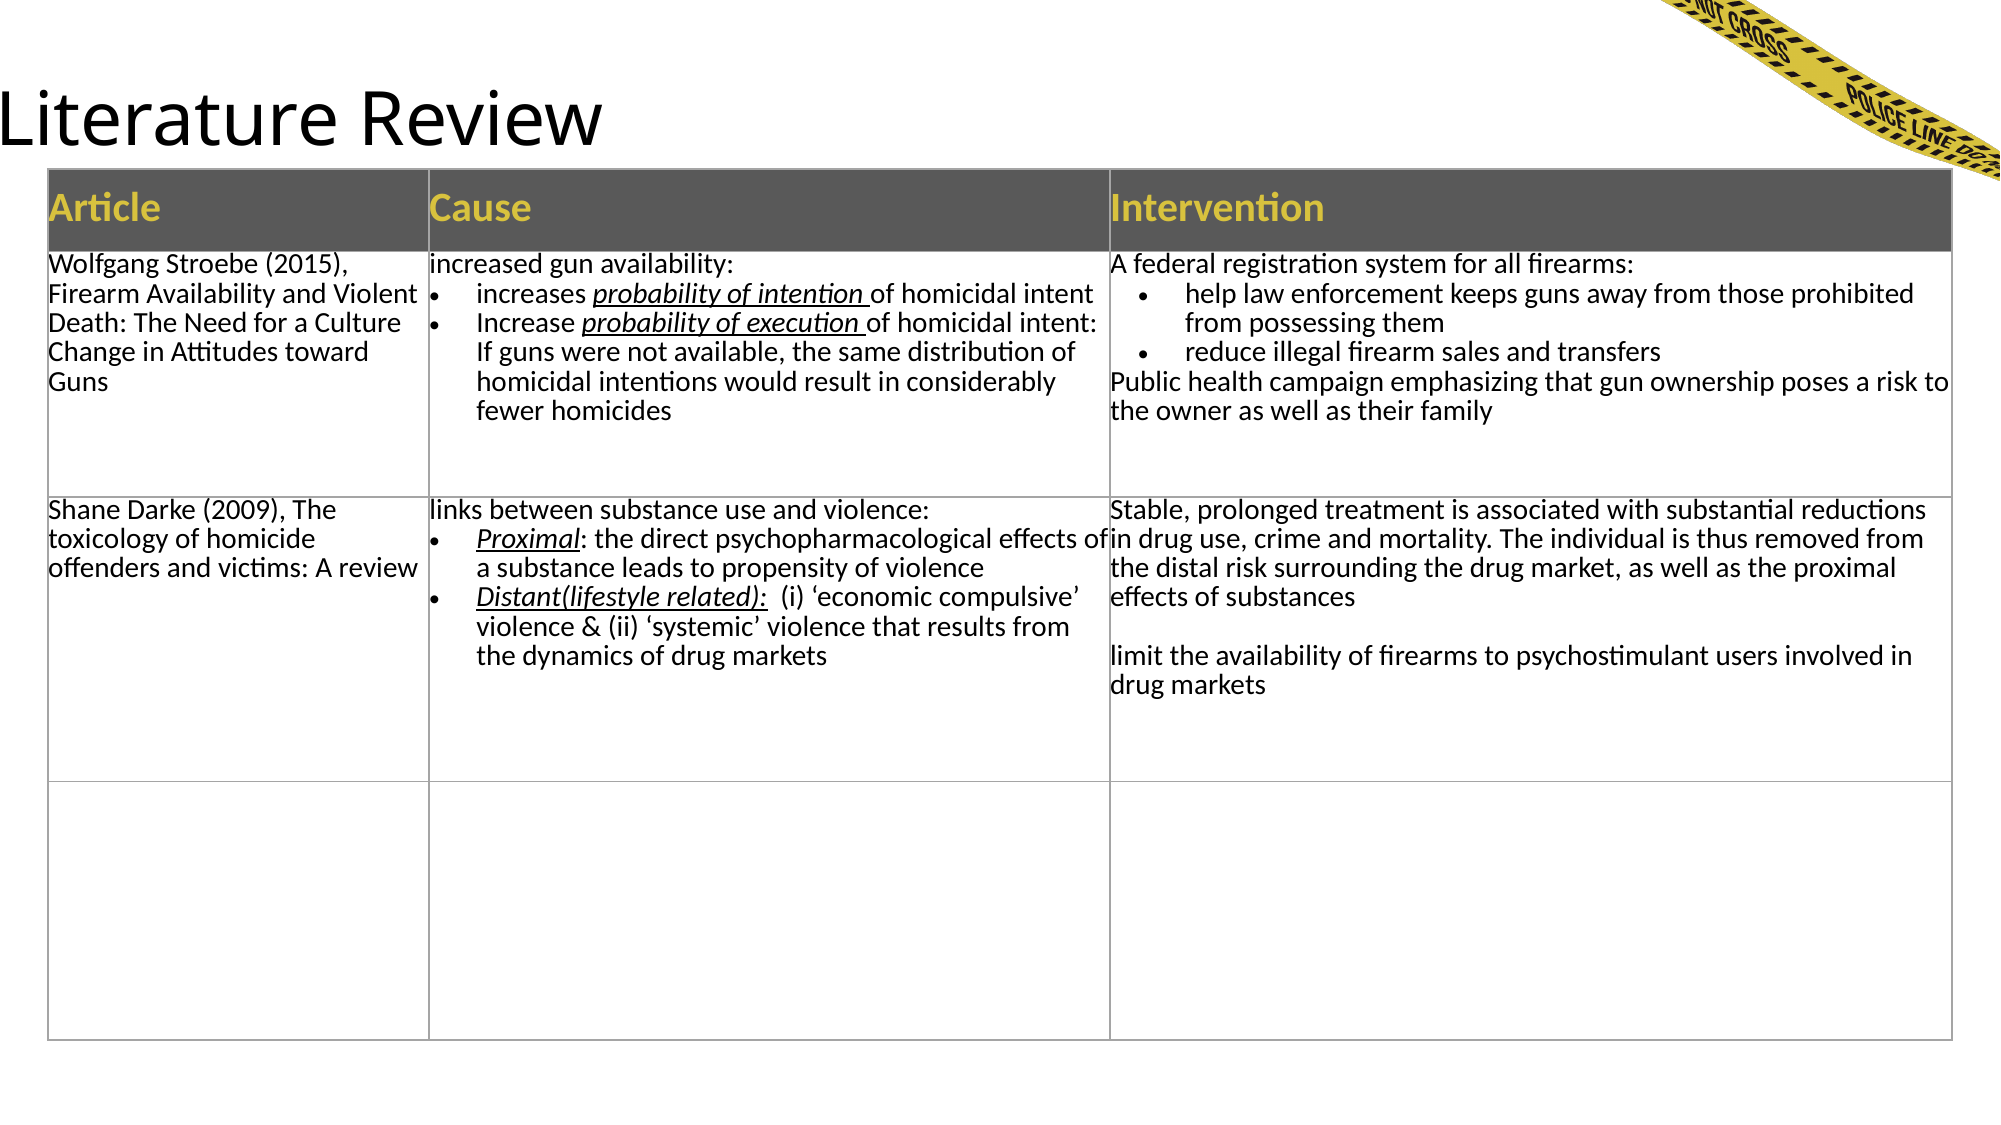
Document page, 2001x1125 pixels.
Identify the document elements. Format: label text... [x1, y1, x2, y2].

table_cell A federal registration system for all firearms: help law enforcement keeps guns away from those prohibited from possessing them reduce illegal firearm sales and transfers Public health campaign emphasizing that gun ownership poses a risk to the owner as well as their family [1111, 252, 1951, 496]
table_header Article [49, 170, 428, 251]
table_cell Stable, prolonged treatment is associated with substantial reductions in drug use, crime and mortality. The individual is thus removed from the distal risk surrounding the drug market, as well as the proximal effects of substances limit the availability of firearms to psychostimulant users involved in drug markets [1111, 498, 1951, 781]
table_cell Shane Darke (2009), The toxicology of homicide offenders and victims: A review [49, 498, 428, 781]
table_cell [1111, 782, 1951, 1039]
table_header Cause [430, 170, 1109, 251]
table_cell Wolfgang Stroebe (2015), Firearm Availability and Violent Death: The Need for a Culture Change in Attitudes toward Guns [49, 252, 428, 496]
text_box Literature Review [0, 63, 619, 169]
table_cell increased gun availability: increases probability of intention of homicidal intent Increase probability of execution of homicidal intent: If guns were not available, the same distribution of homicidal intentions would result in considerably fewer homicides [430, 252, 1109, 496]
table_cell links between substance use and violence: Proximal: the direct psychopharmacological effects of a substance leads to propensity of violence Distant(lifestyle related): (i) ‘economic compulsive’ violence & (ii) ‘systemic’ violence that results from the dynamics of drug markets [430, 498, 1109, 781]
table_cell [49, 782, 428, 1039]
picture [1555, 0, 2000, 209]
table_cell [430, 782, 1109, 1039]
table_header Intervention [1111, 170, 1951, 251]
